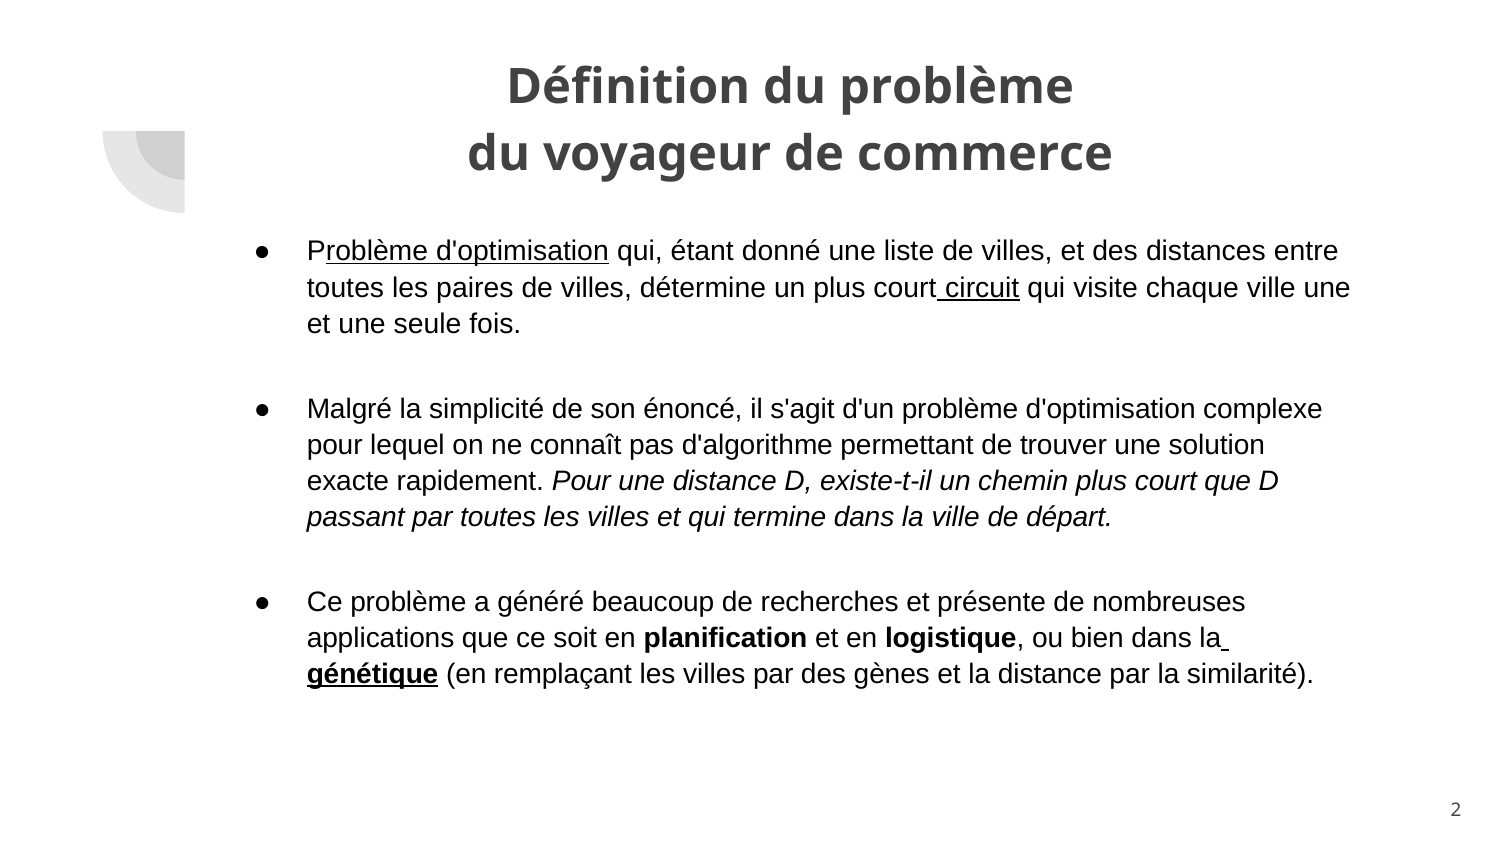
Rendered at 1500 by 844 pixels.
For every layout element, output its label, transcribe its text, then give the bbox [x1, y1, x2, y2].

slide_number ‹#› [1386, 777, 1477, 842]
list Problème d'optimisation qui, étant donné une liste de villes, et des distances entre toutes les paires de villes, détermine un plus court circuit qui visite chaque ville une et une seule fois. Malgré la simplicité de son énoncé, il s'agit d'un problème d'optimisation complexe pour lequel on ne connaît pas d'algorithme permettant de trouver une solution exacte rapidement. Pour une distance D, existe-t-il un chemin plus court que D passant par toutes les villes et qui termine dans la ville de départ. Ce problème a généré beaucoup de recherches et présente de nombreuses applications que ce soit en planification et en logistique, ou bien dans la génétique (en remplaçant les villes par des gènes et la distance par la similarité). [213, 198, 1368, 828]
title Définition du problème du voyageur de commerce [213, 35, 1368, 198]
